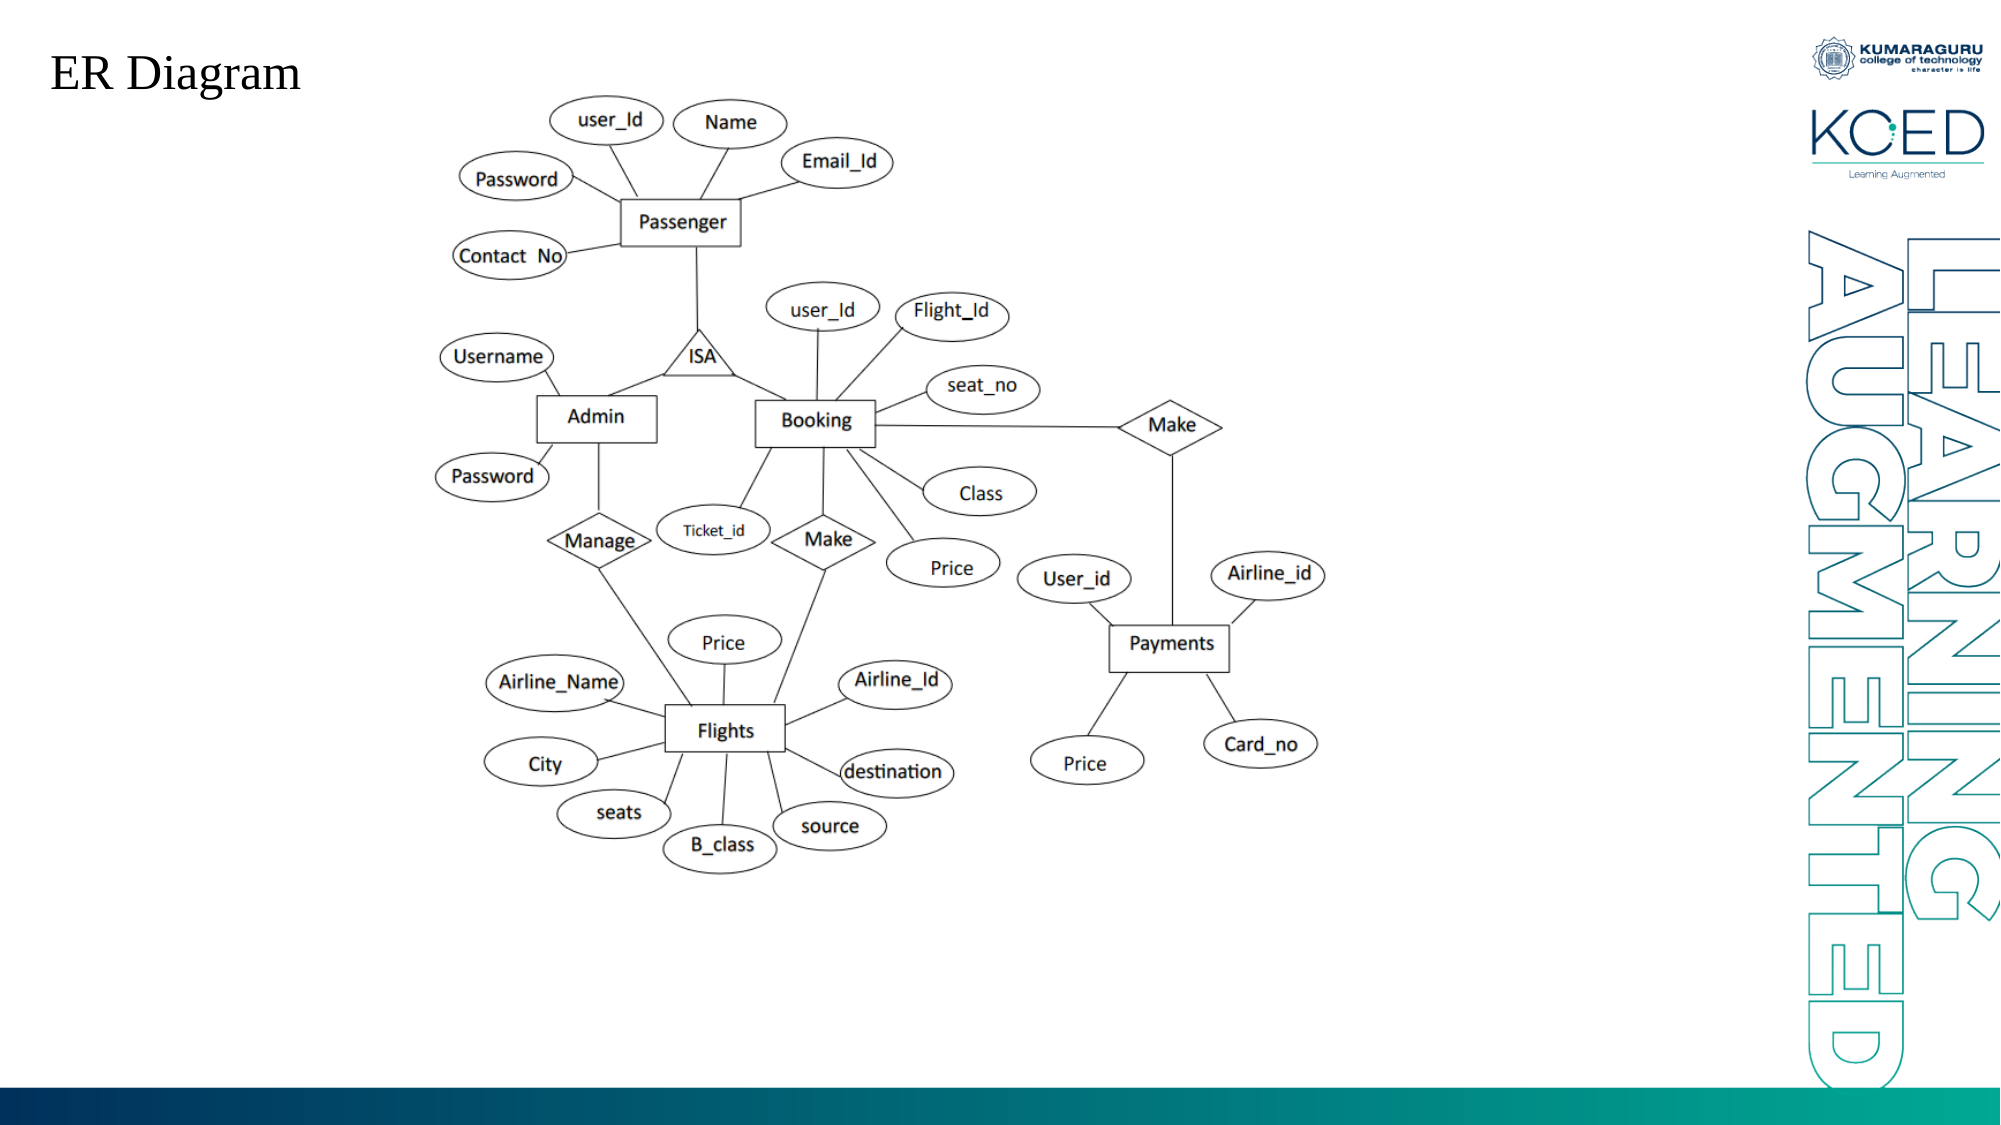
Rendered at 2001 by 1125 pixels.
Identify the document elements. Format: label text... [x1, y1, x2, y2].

picture [0, 0, 2000, 1125]
text_box ER Diagram [35, 32, 345, 107]
